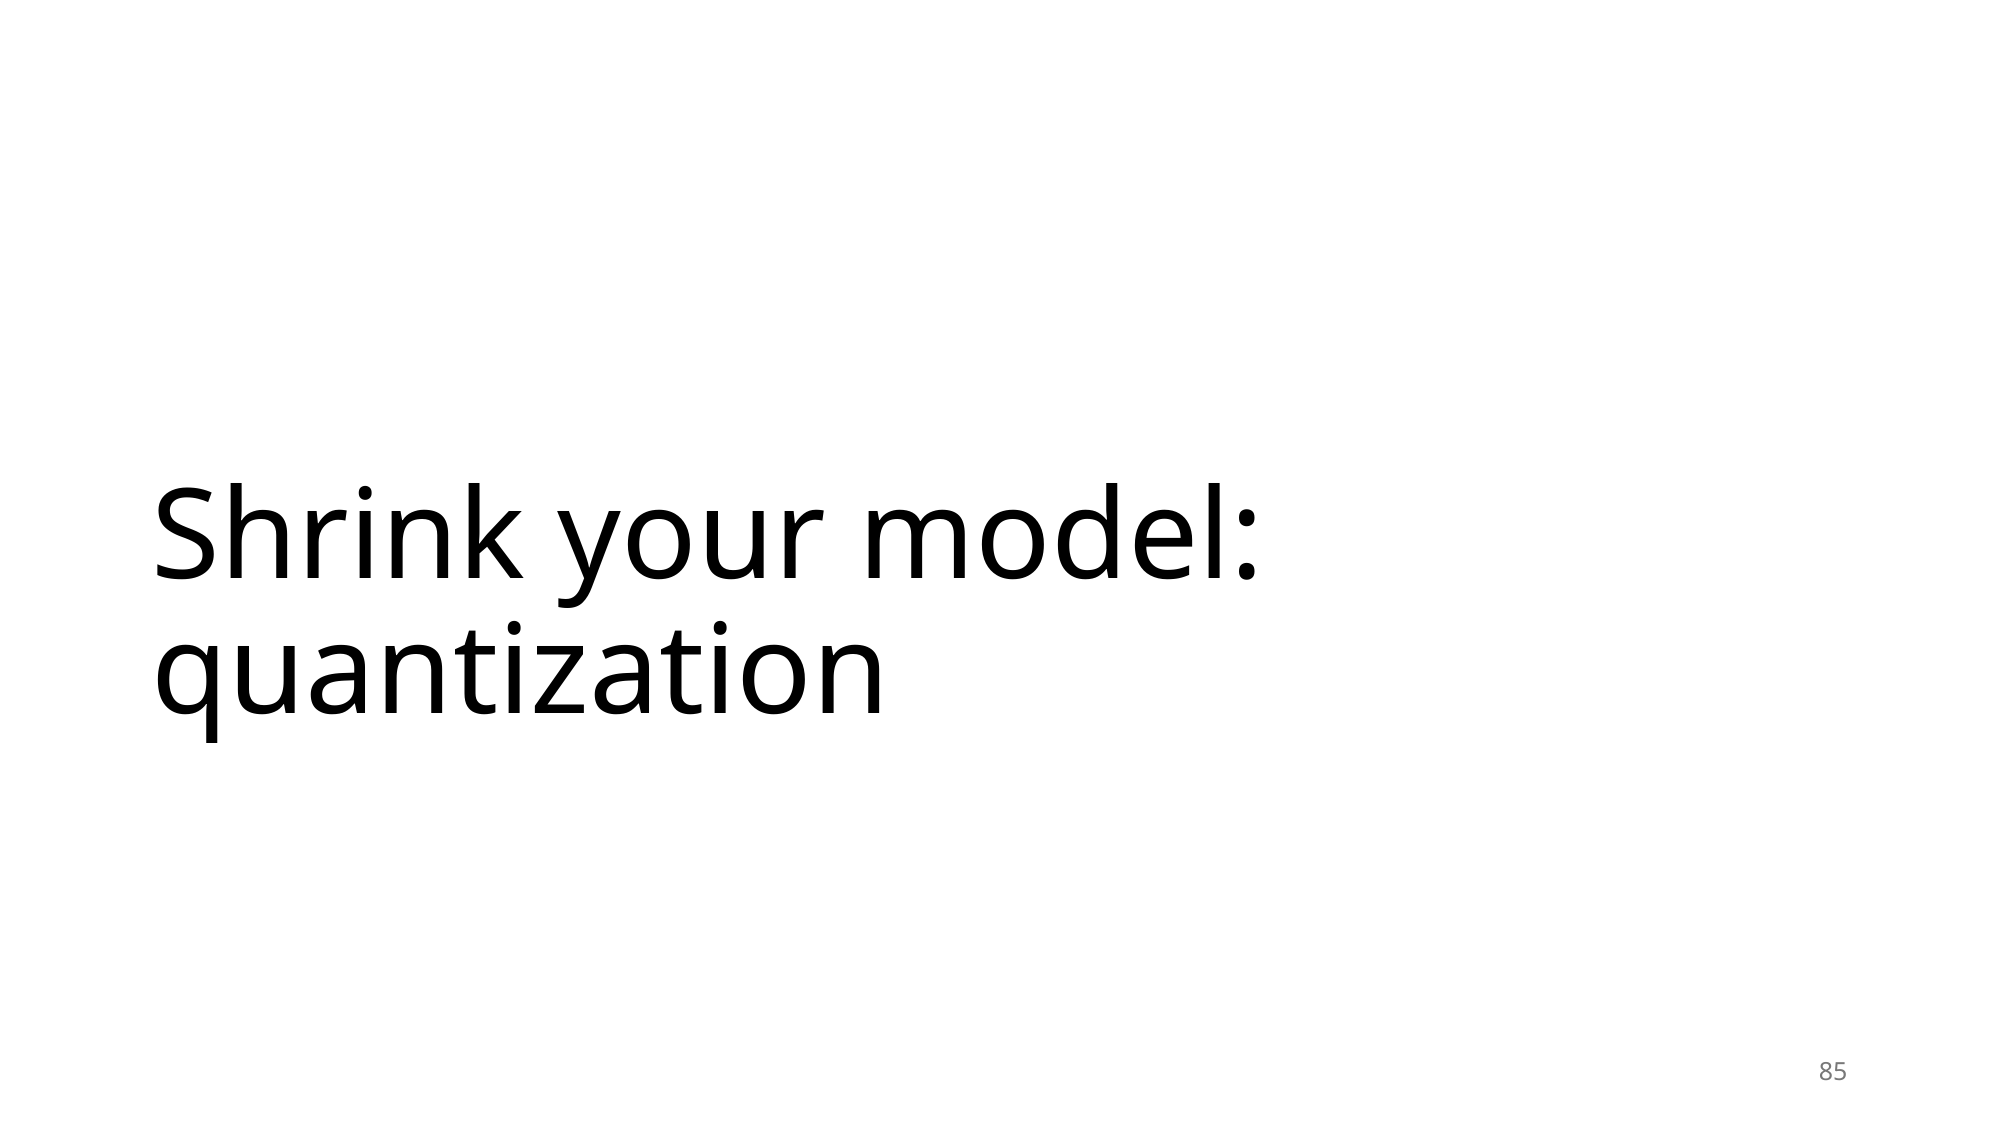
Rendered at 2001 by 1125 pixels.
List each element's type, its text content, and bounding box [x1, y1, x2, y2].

title Shrink your model: quantization [136, 280, 1862, 749]
slide_number 85 [1412, 1042, 1863, 1103]
